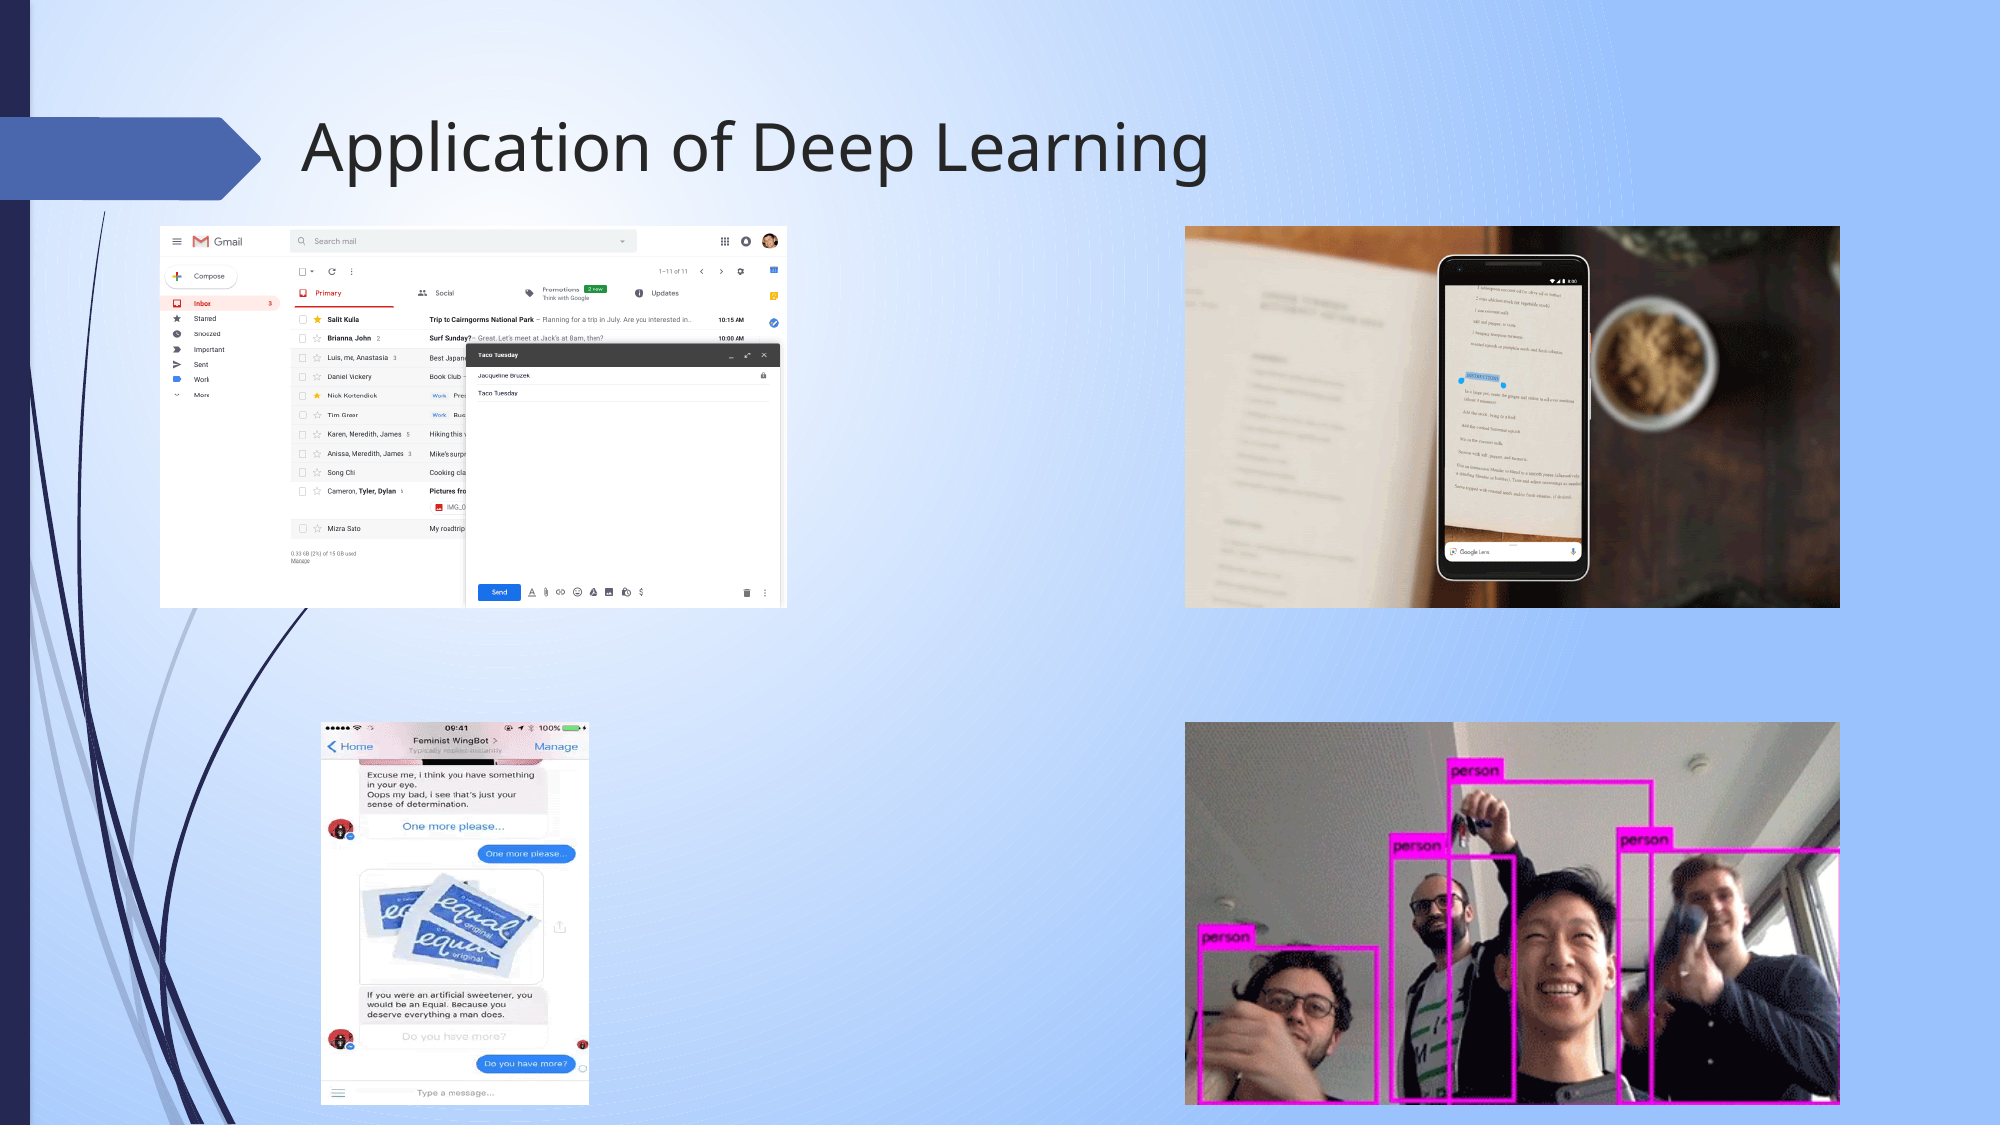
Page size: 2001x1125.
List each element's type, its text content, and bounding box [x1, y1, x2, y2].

picture [1185, 722, 1840, 1105]
title Application of Deep Learning [286, 97, 1749, 227]
picture [1185, 225, 1840, 609]
picture [321, 722, 589, 1105]
picture [160, 225, 788, 609]
